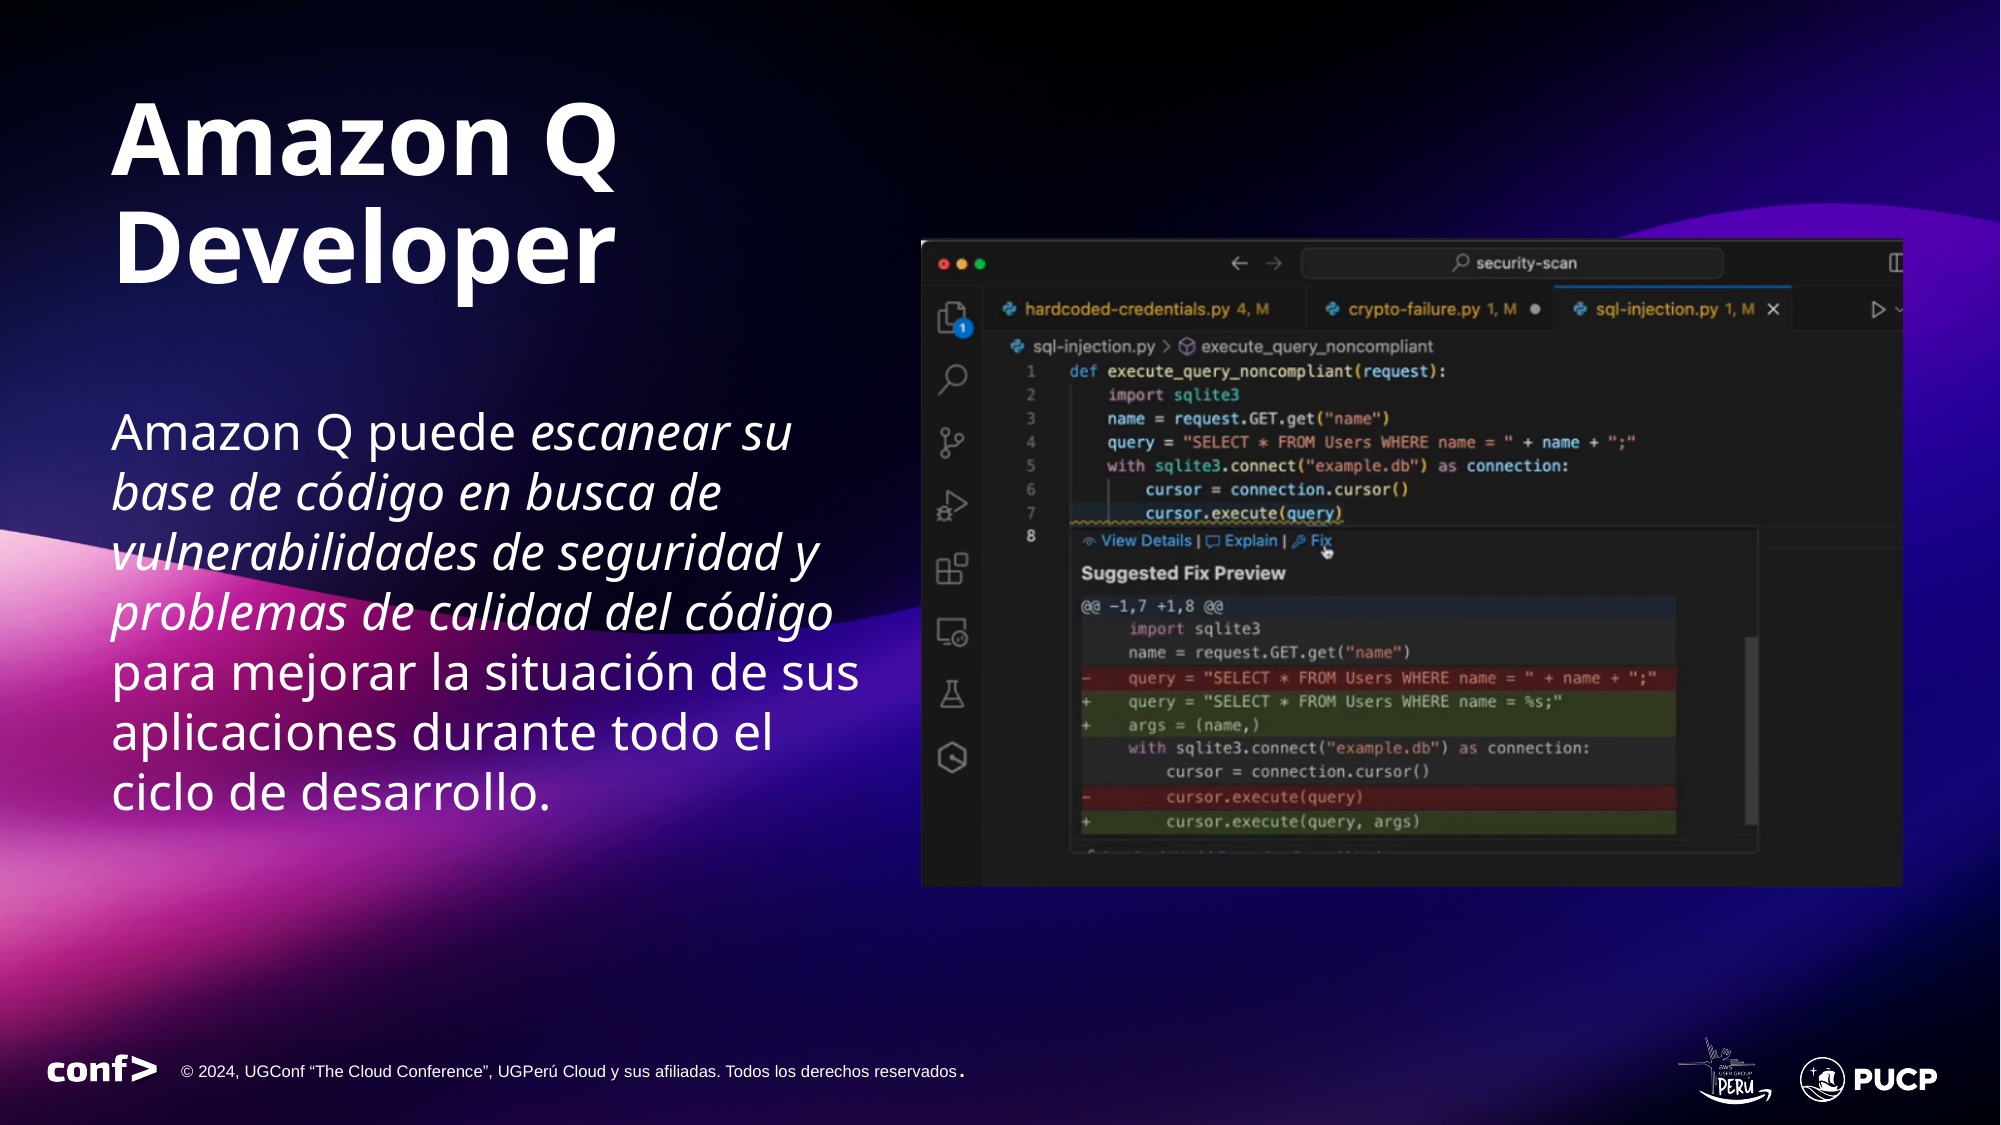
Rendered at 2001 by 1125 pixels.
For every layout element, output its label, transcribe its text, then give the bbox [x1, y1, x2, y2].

text_box Amazon Q puede escanear su base de código en busca de vulnerabilidades de seguridad y problemas de calidad del código para mejorar la situación de sus aplicaciones durante todo el ciclo de desarrollo. [111, 400, 862, 857]
picture [0, 0, 2001, 1125]
text_box Amazon Q Developer [111, 75, 1053, 305]
